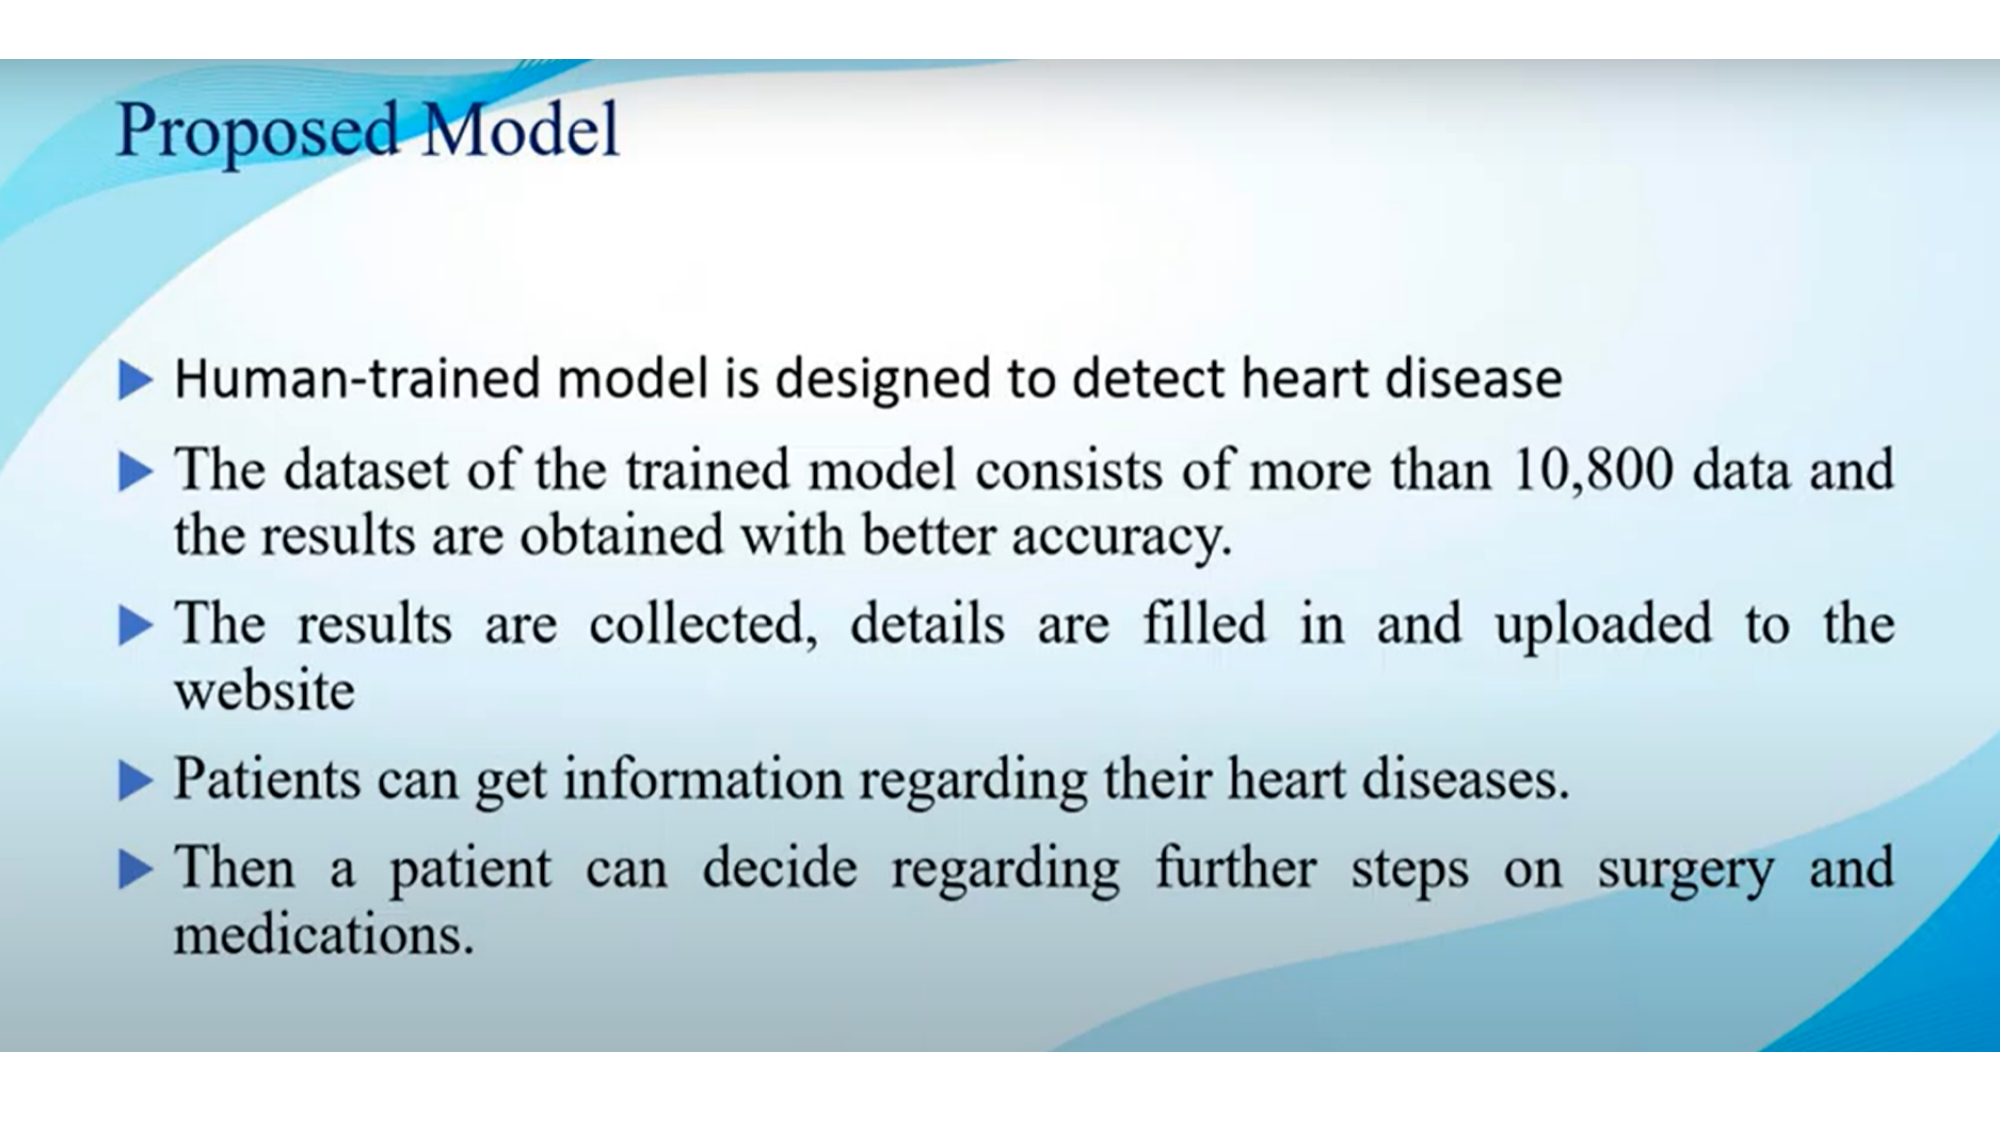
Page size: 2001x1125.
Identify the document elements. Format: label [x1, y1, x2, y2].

picture [0, 59, 2000, 1052]
